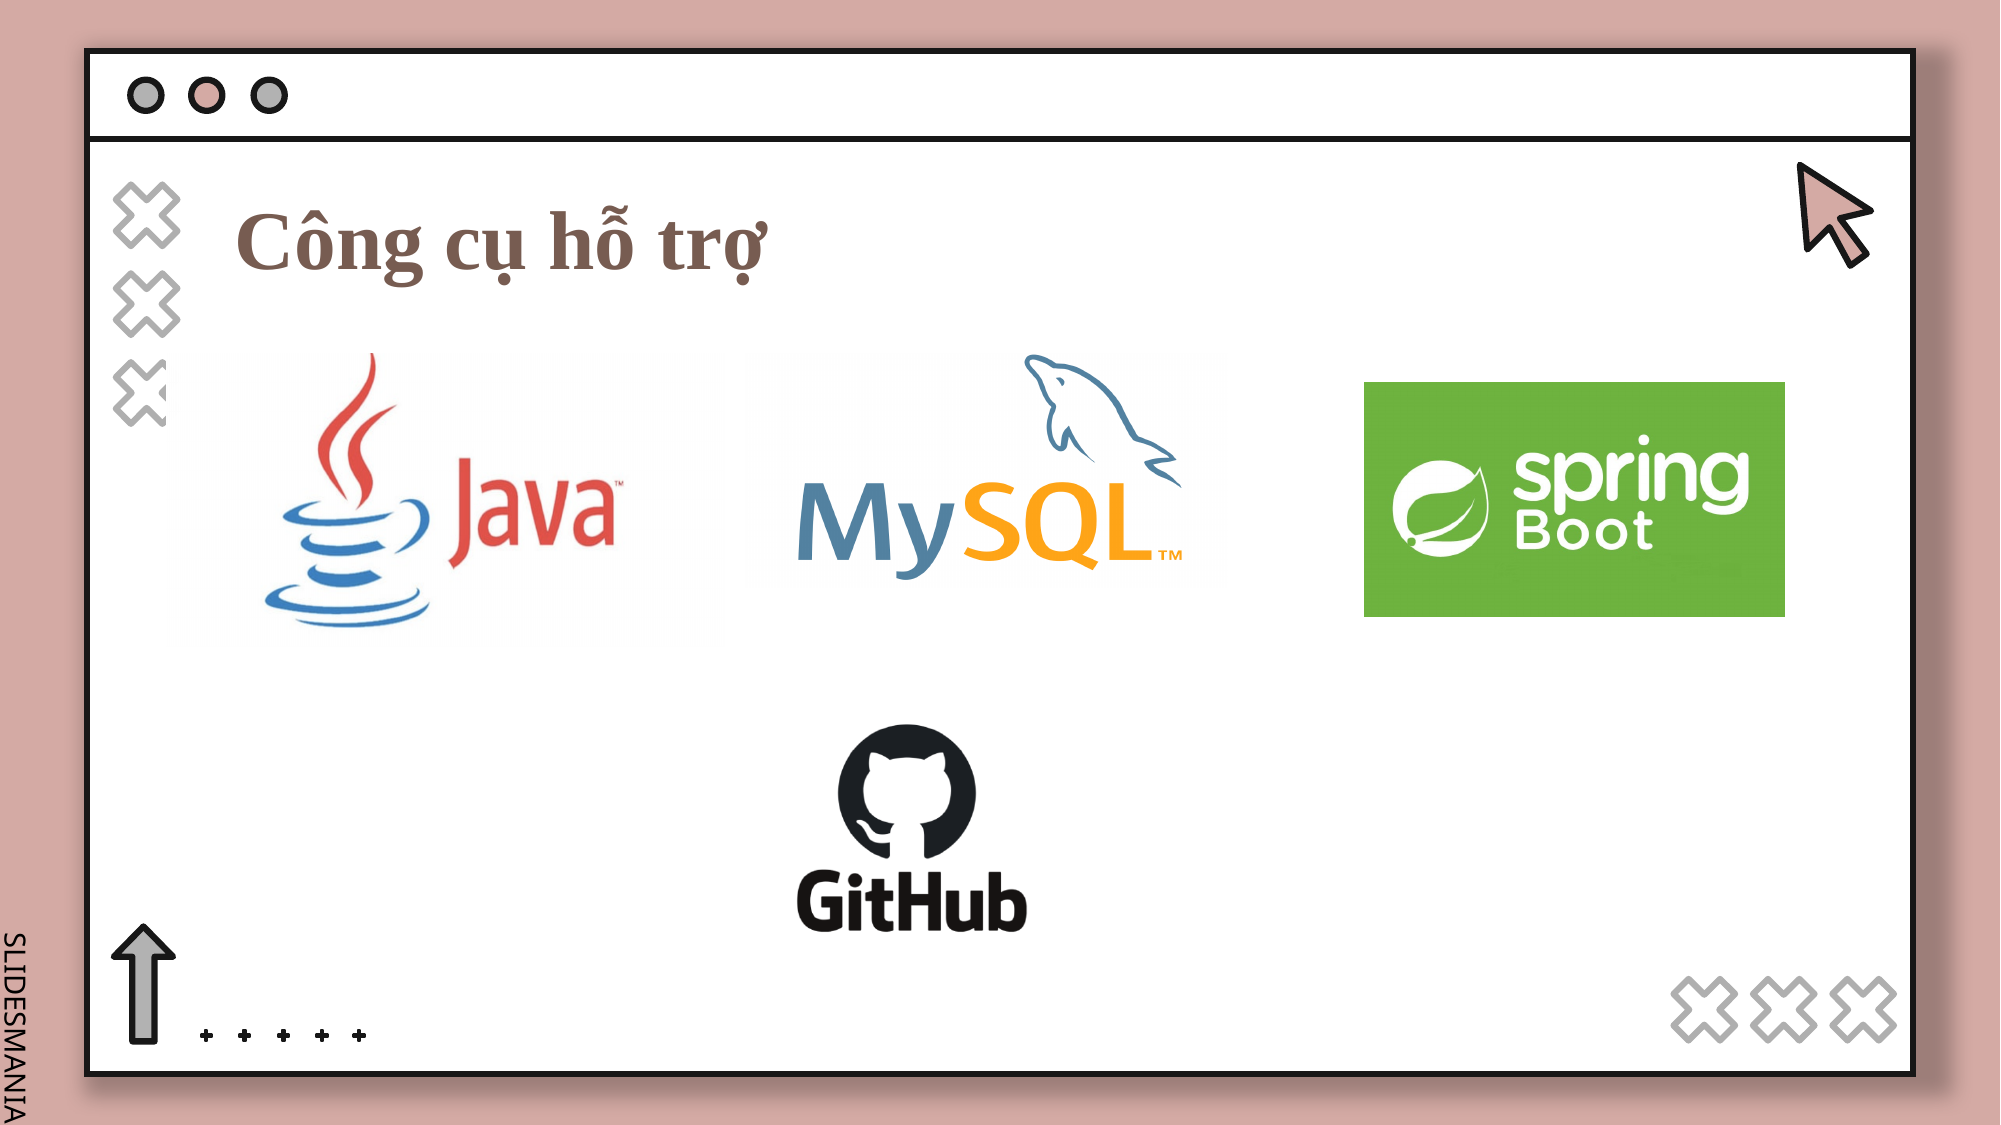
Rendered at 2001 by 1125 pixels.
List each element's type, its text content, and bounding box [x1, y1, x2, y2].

picture [166, 353, 725, 647]
picture [684, 708, 1129, 959]
picture [744, 353, 1229, 588]
title Công cụ hỗ trợ [214, 166, 1518, 292]
picture [1363, 382, 1785, 617]
